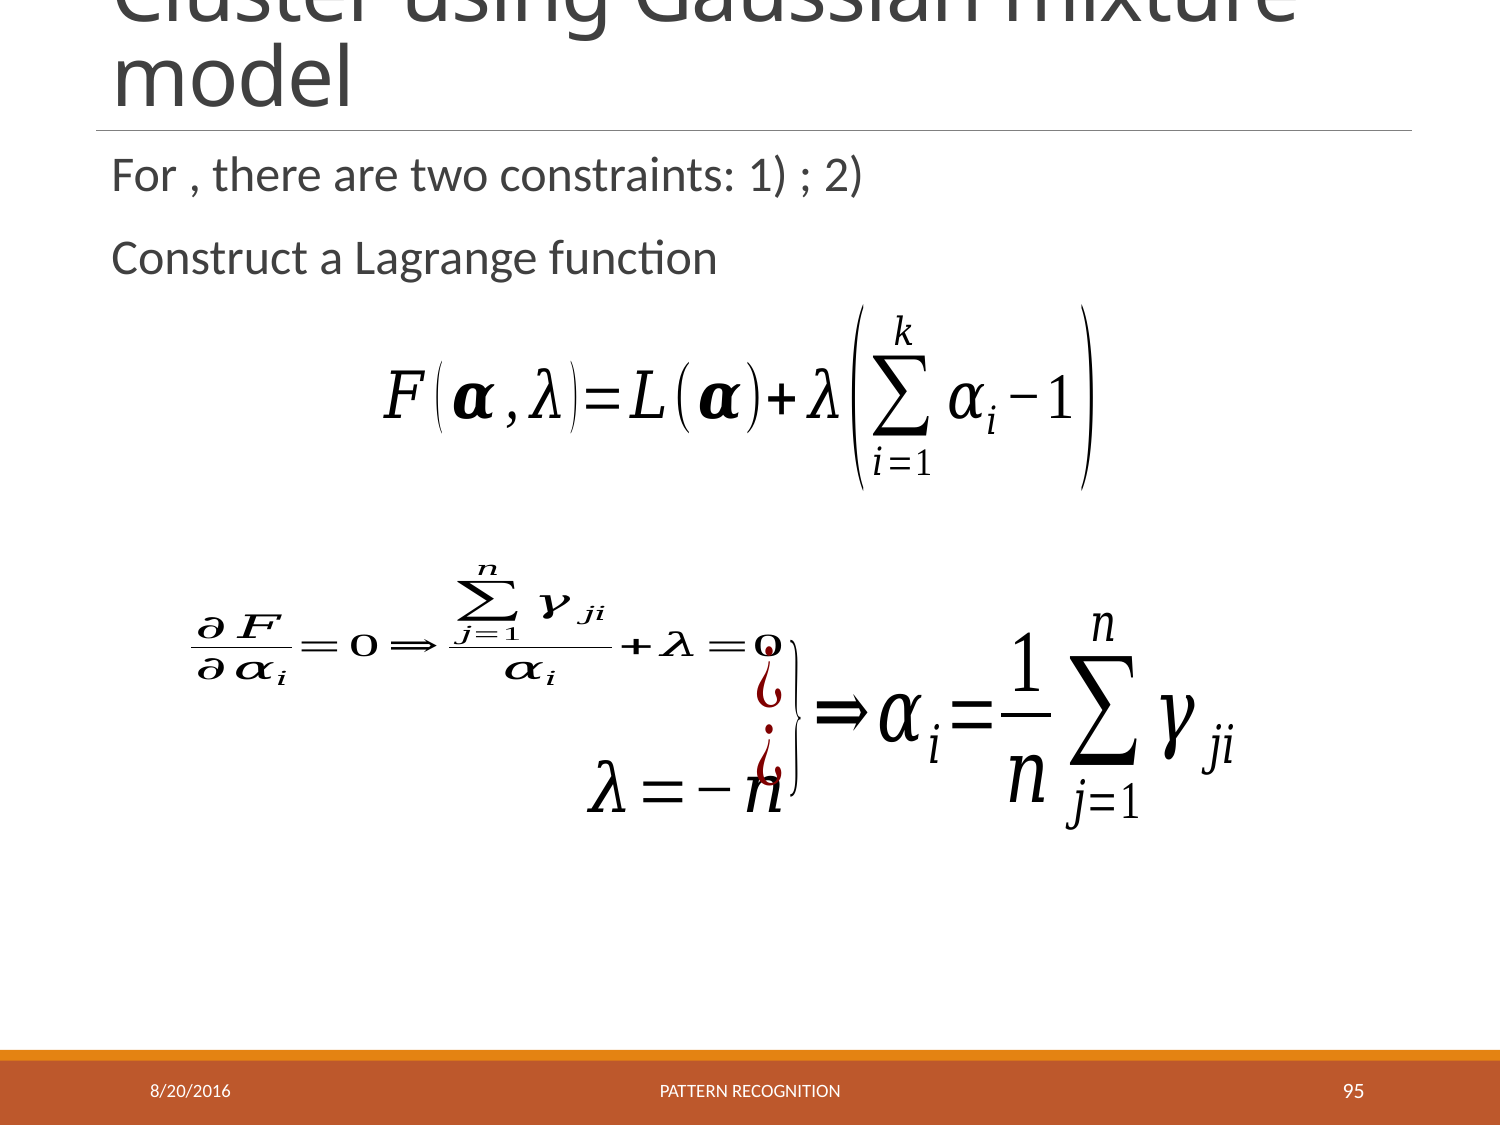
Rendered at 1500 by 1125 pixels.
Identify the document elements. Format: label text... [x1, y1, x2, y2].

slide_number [135, 1059, 440, 1120]
footer Pattern recognition [453, 1059, 1047, 1120]
slide_number 95 [1218, 1059, 1380, 1120]
title Cluster using Gaussian mixture model [96, 19, 1413, 131]
